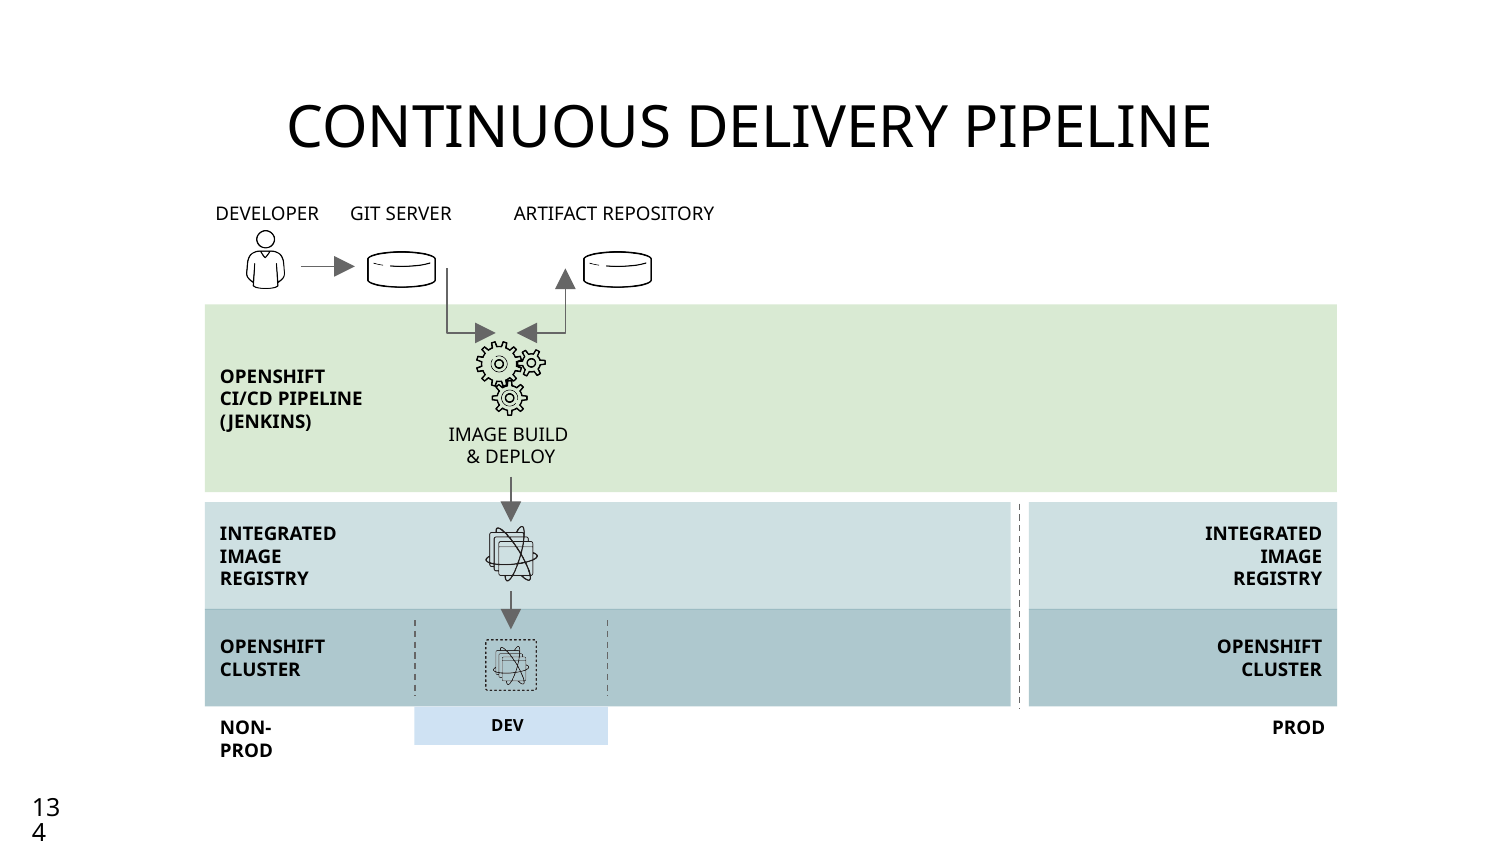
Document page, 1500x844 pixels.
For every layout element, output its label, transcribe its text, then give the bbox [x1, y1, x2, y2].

text_box OPENSHIFT CLUSTER [1028, 608, 1338, 707]
picture [366, 251, 436, 288]
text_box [1208, 701, 1341, 747]
picture [582, 251, 652, 288]
picture [485, 639, 537, 691]
picture [246, 229, 285, 289]
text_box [492, 185, 736, 240]
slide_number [16, 776, 86, 842]
picture [476, 340, 546, 416]
text_box INTEGRATED IMAGE REGISTRY [1028, 502, 1338, 608]
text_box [204, 275, 1337, 747]
picture [481, 524, 541, 584]
title CONTINUOUS DELIVERY PIPELINE [135, 0, 1365, 175]
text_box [183, 185, 485, 240]
